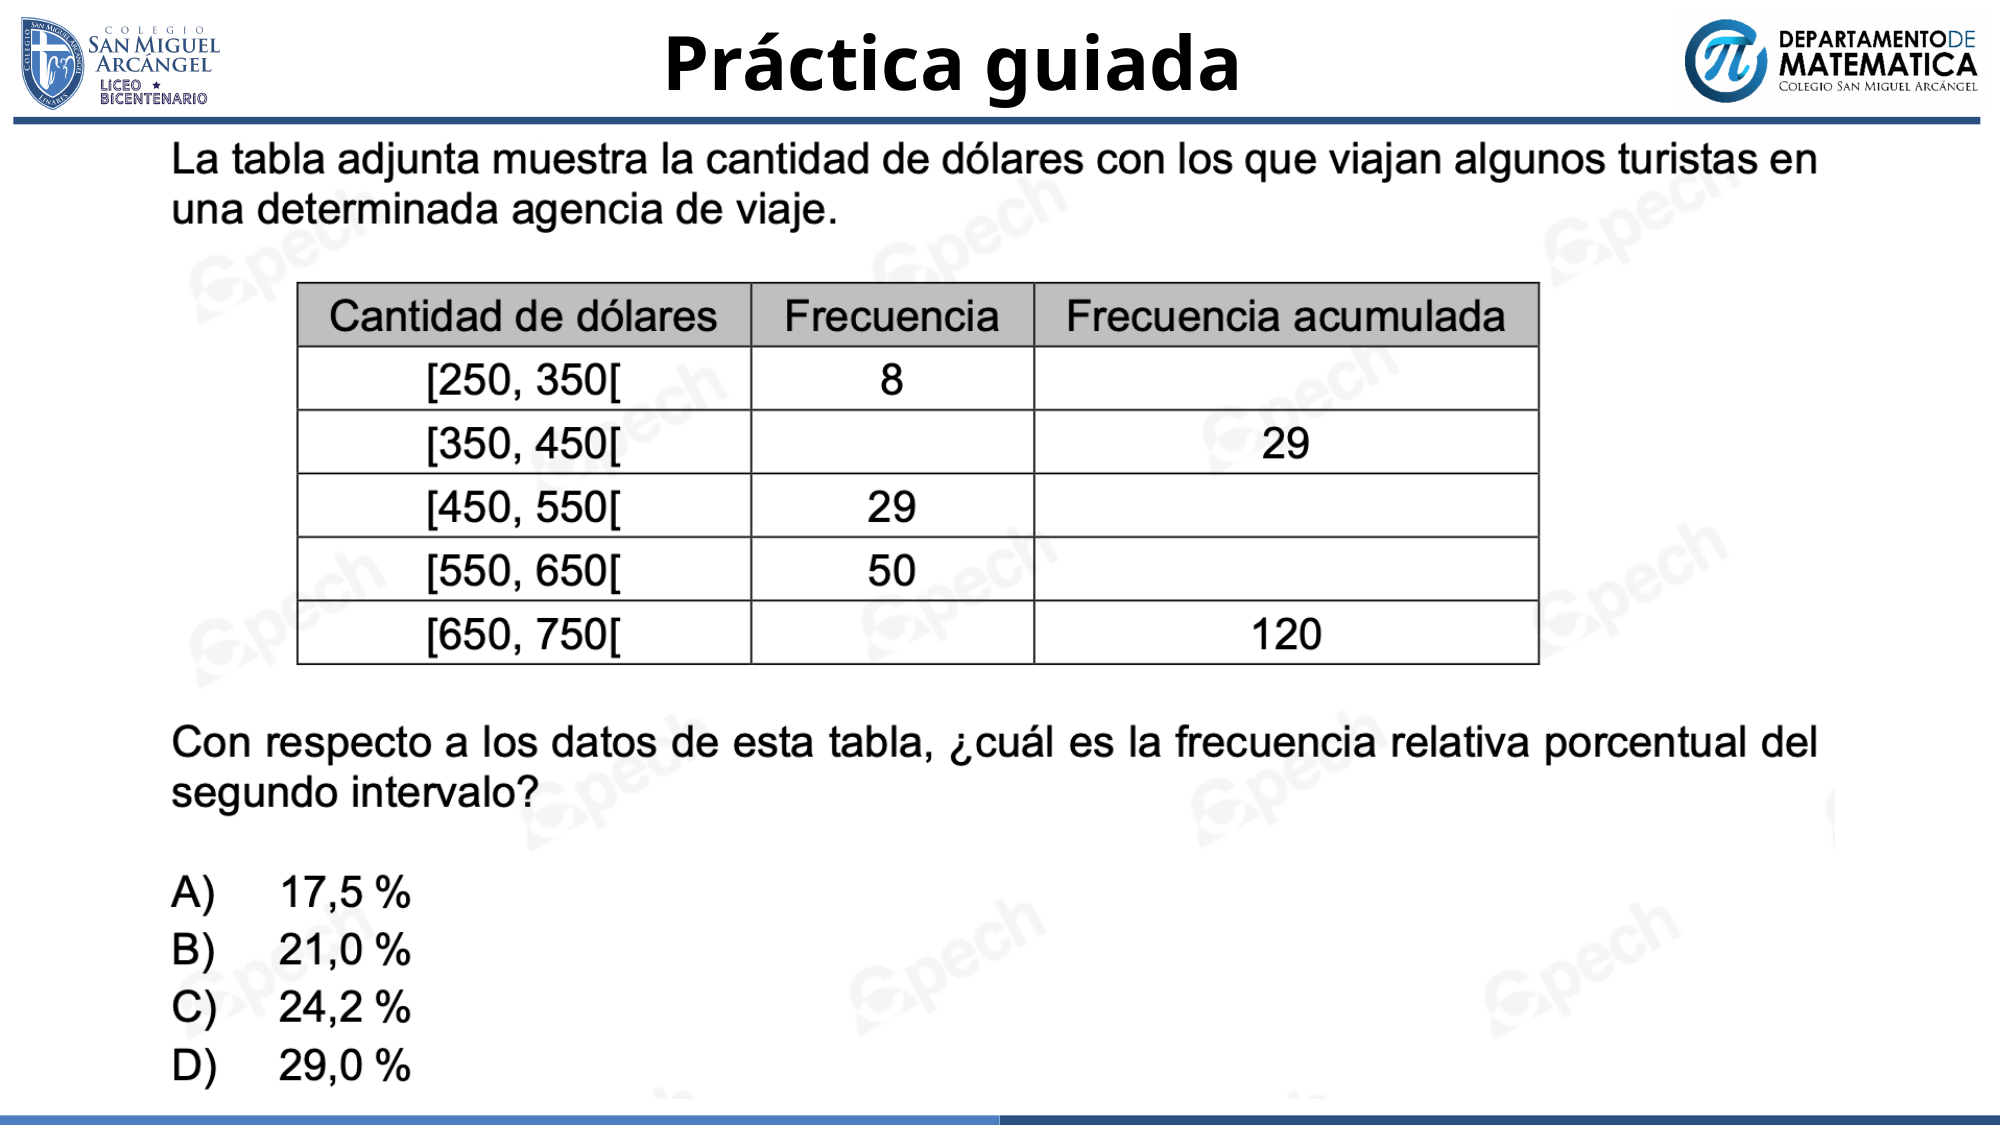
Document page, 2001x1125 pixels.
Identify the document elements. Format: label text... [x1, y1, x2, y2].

picture [1675, 14, 1990, 109]
picture [164, 136, 1835, 1100]
picture [12, 8, 227, 117]
text_box [999, 1114, 2000, 1125]
text_box [0, 1114, 999, 1125]
text_box Práctica guiada [247, 7, 1658, 113]
text_box [12, 115, 1982, 126]
